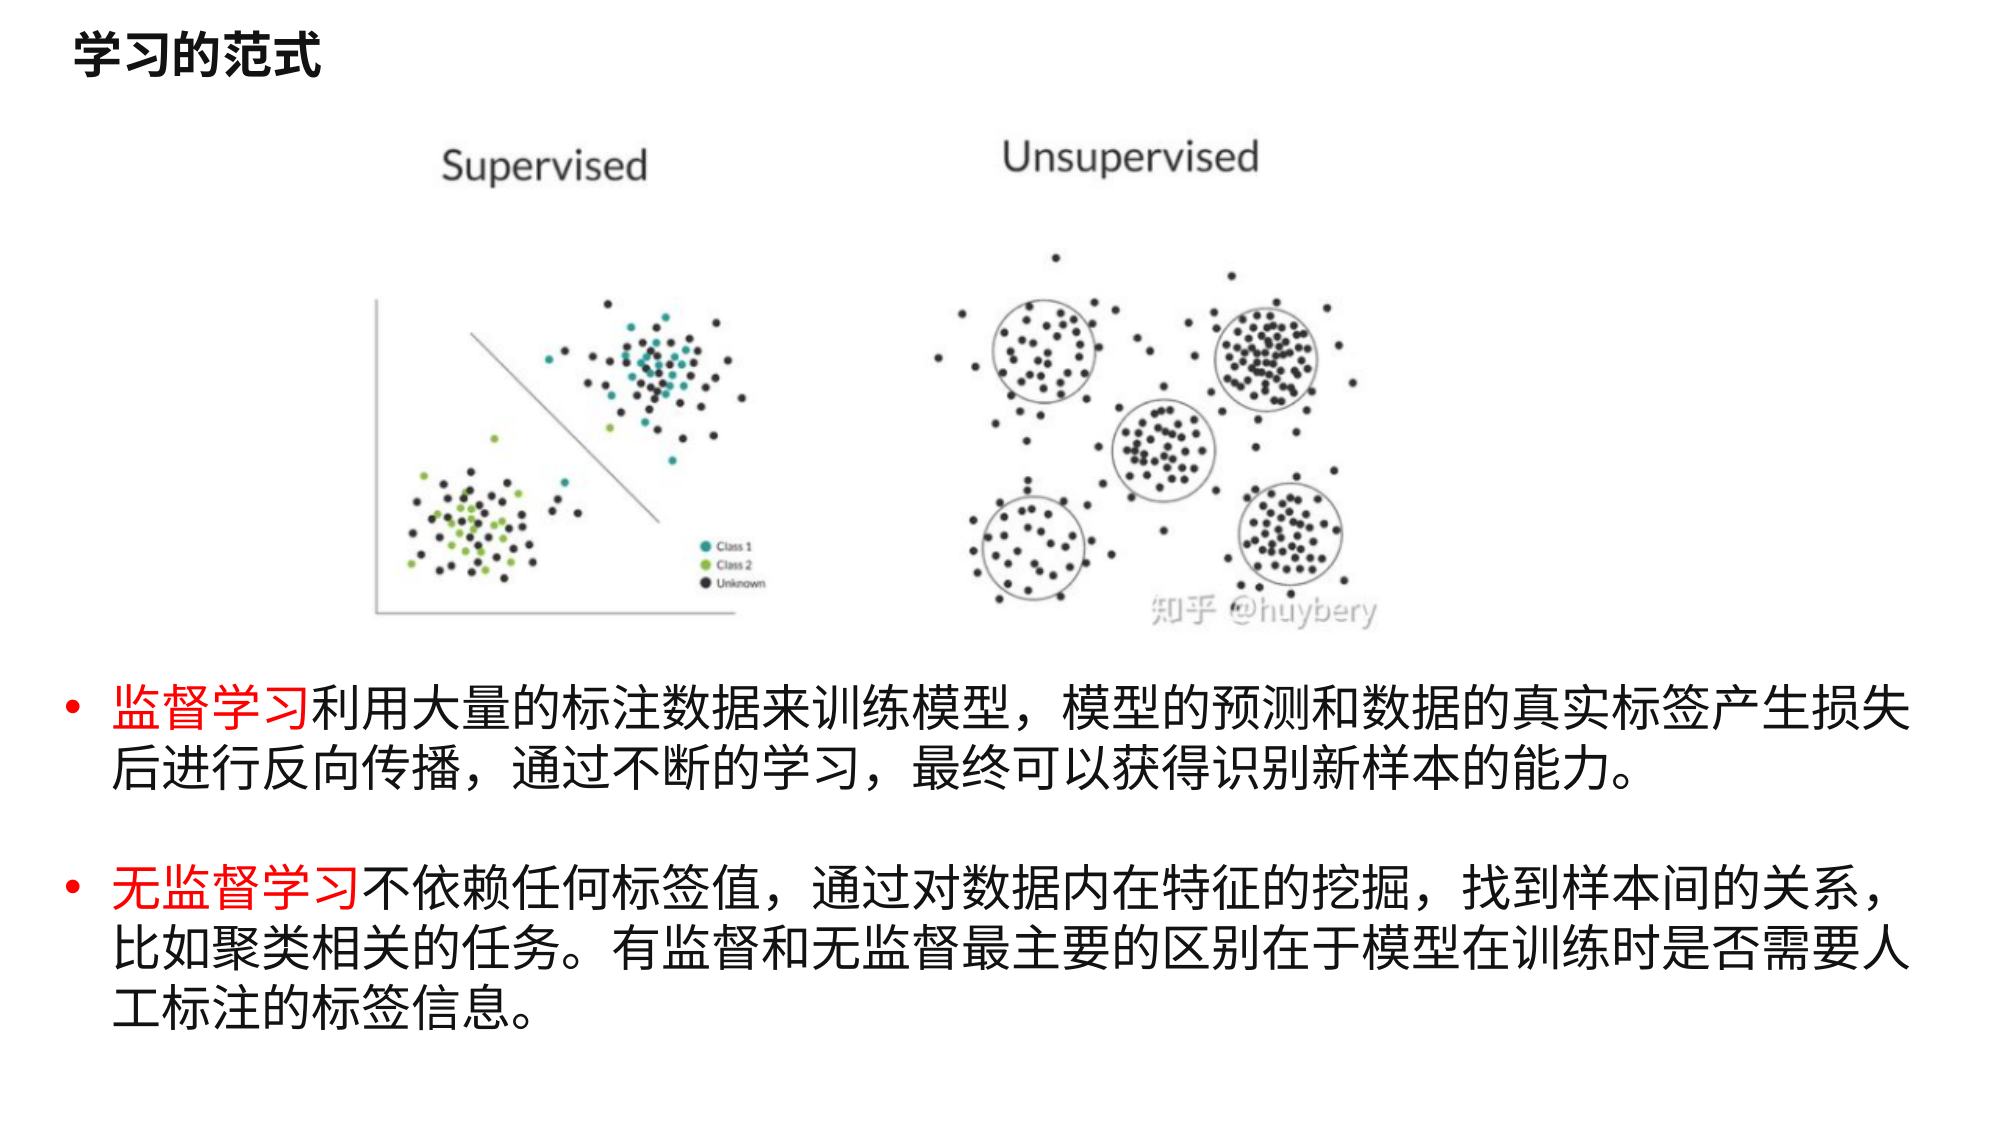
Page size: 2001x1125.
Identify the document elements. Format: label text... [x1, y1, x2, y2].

text_box 学习的范式 [57, 16, 1058, 92]
picture [341, 76, 1450, 666]
text_box 监督学习利用大量的标注数据来训练模型，模型的预测和数据的真实标签产生损失后进行反向传播，通过不断的学习，最终可以获得识别新样本的能力。 无监督学习不依赖任何标签值，通过对数据内在特征的挖掘，找到样本间的关系，比如聚类相关的任务。有监督和无监督最主要的区别在于模型在训练时是否需要人工标注的标签信息。 [49, 669, 1951, 1045]
